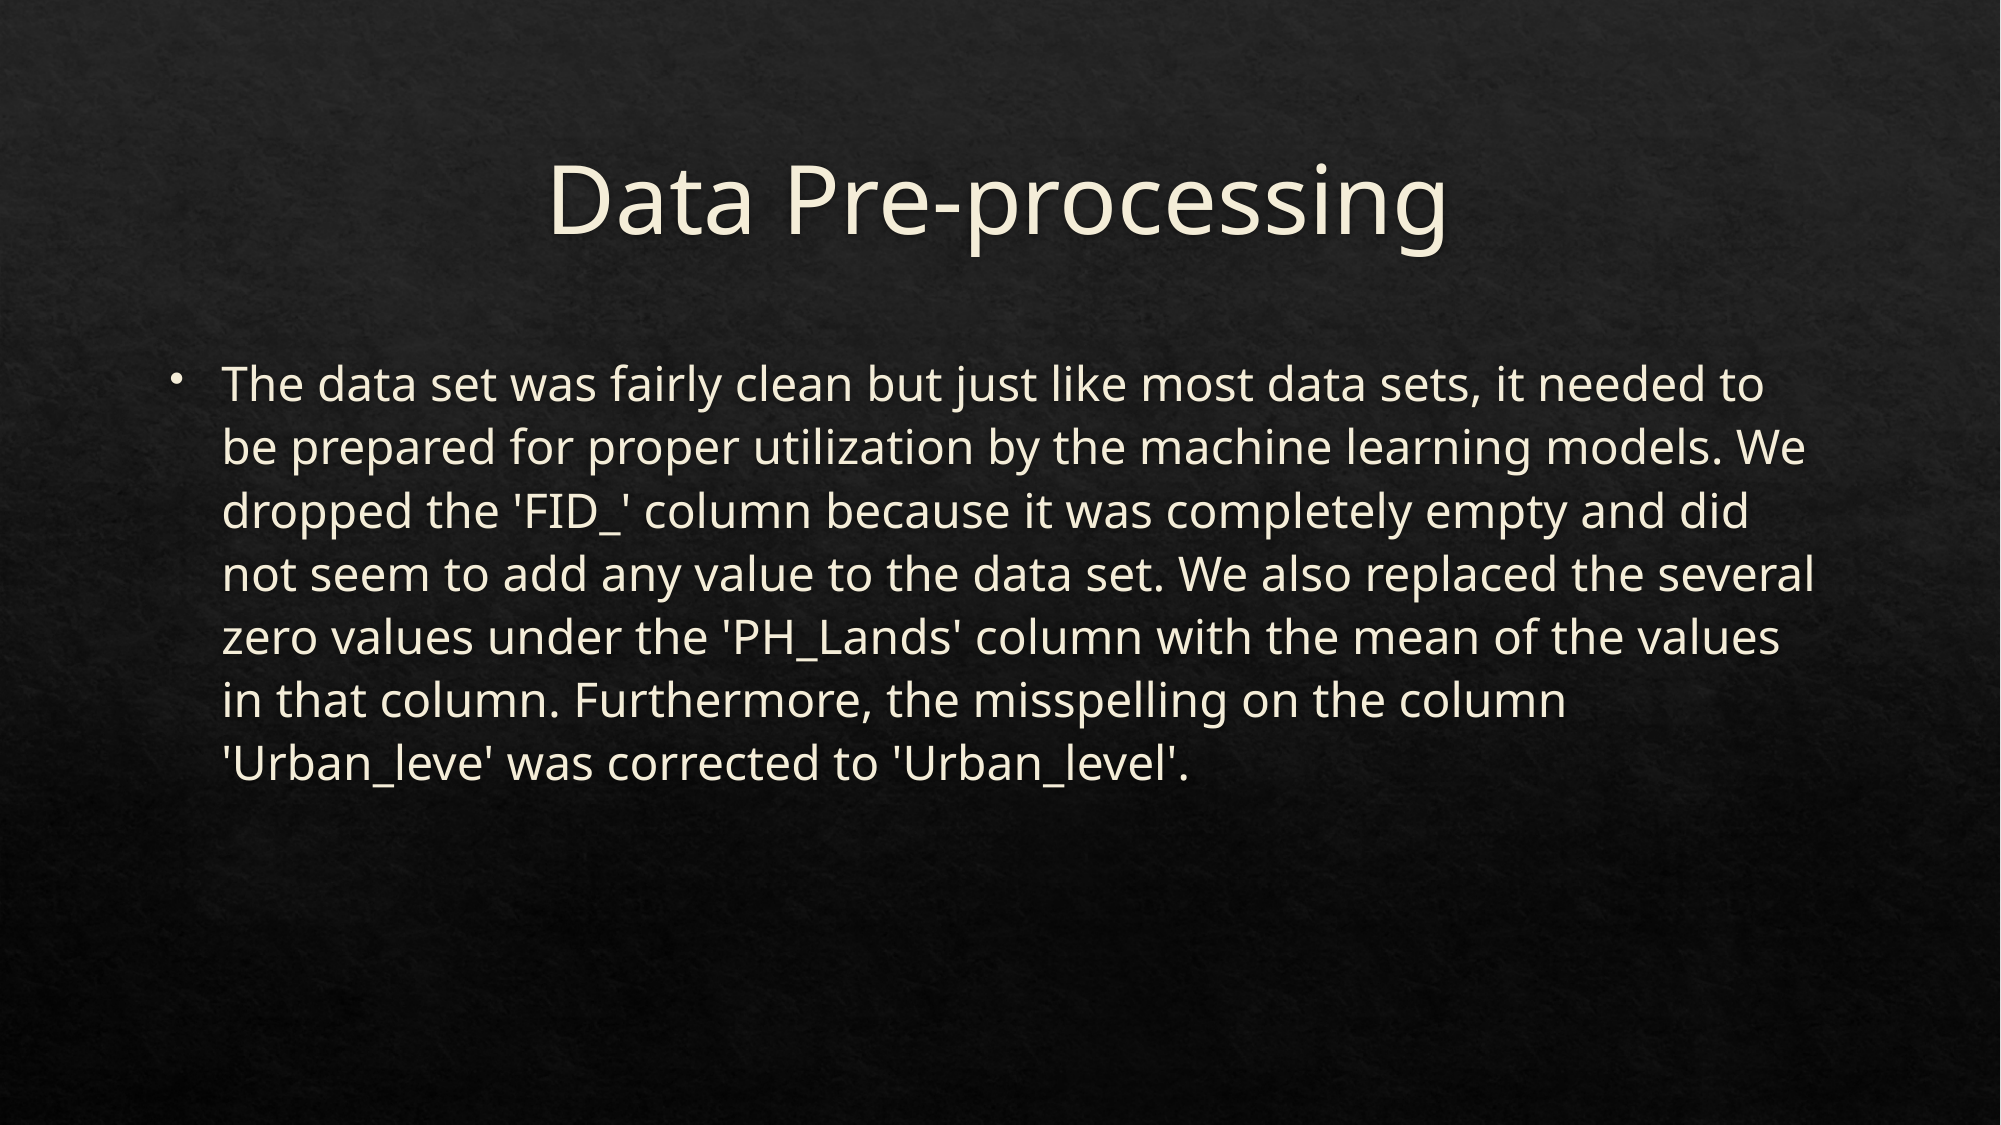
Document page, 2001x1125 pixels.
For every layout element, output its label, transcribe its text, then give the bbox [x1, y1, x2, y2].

title Data Pre-processing [149, 99, 1849, 307]
list The data set was fairly clean but just like most data sets, it needed to be prepared for proper utilization by the machine learning models. We dropped the 'FID_' column because it was completely empty and did not seem to add any value to the data set. We also replaced the several zero values under the 'PH_Lands' column with the mean of the values in that column. Furthermore, the misspelling on the column 'Urban_leve' was corrected to 'Urban_level'. [149, 340, 1849, 950]
